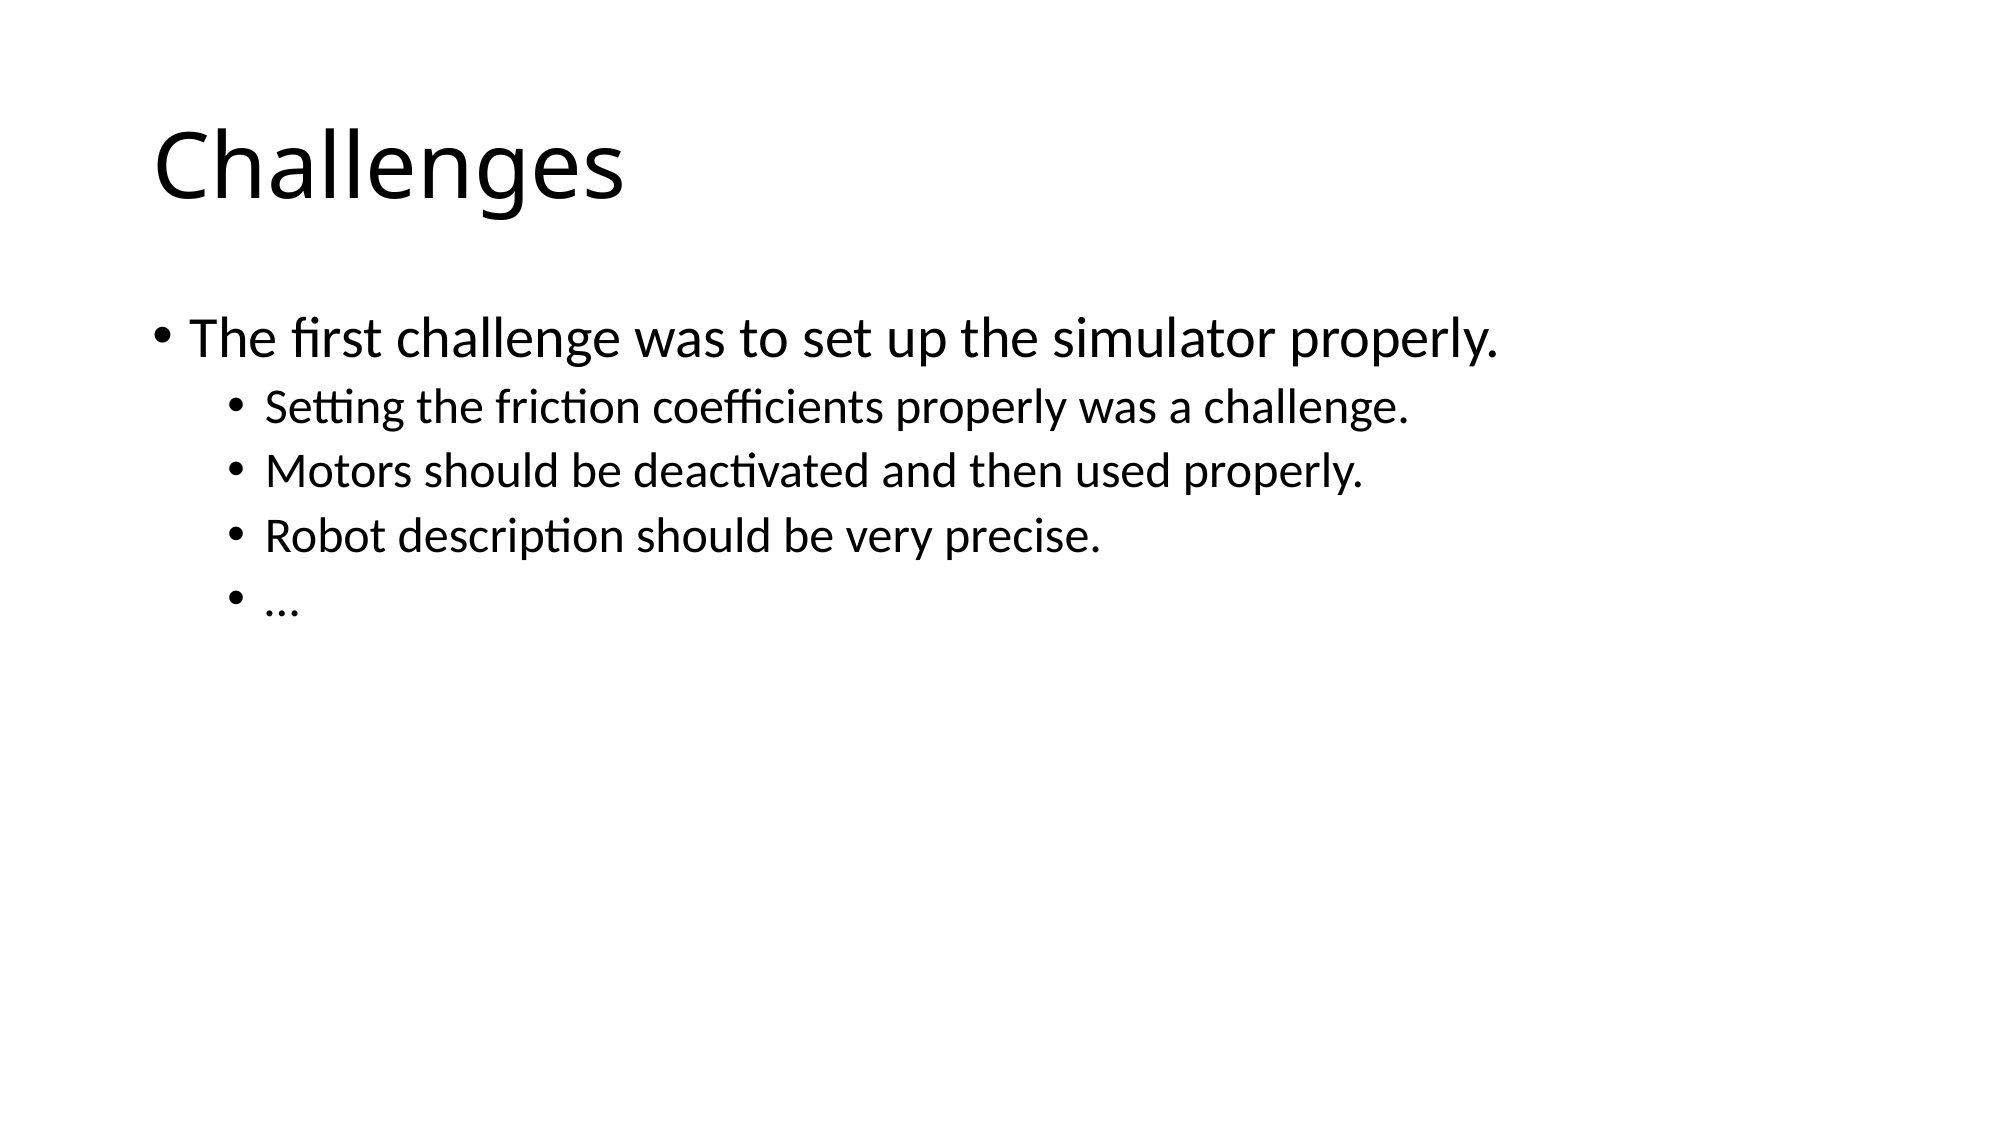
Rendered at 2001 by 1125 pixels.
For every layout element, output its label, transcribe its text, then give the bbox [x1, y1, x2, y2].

list The first challenge was to set up the simulator properly. Setting the friction coefficients properly was a challenge. Motors should be deactivated and then used properly. Robot description should be very precise. … [137, 299, 1863, 1014]
title Challenges [137, 59, 1863, 278]
